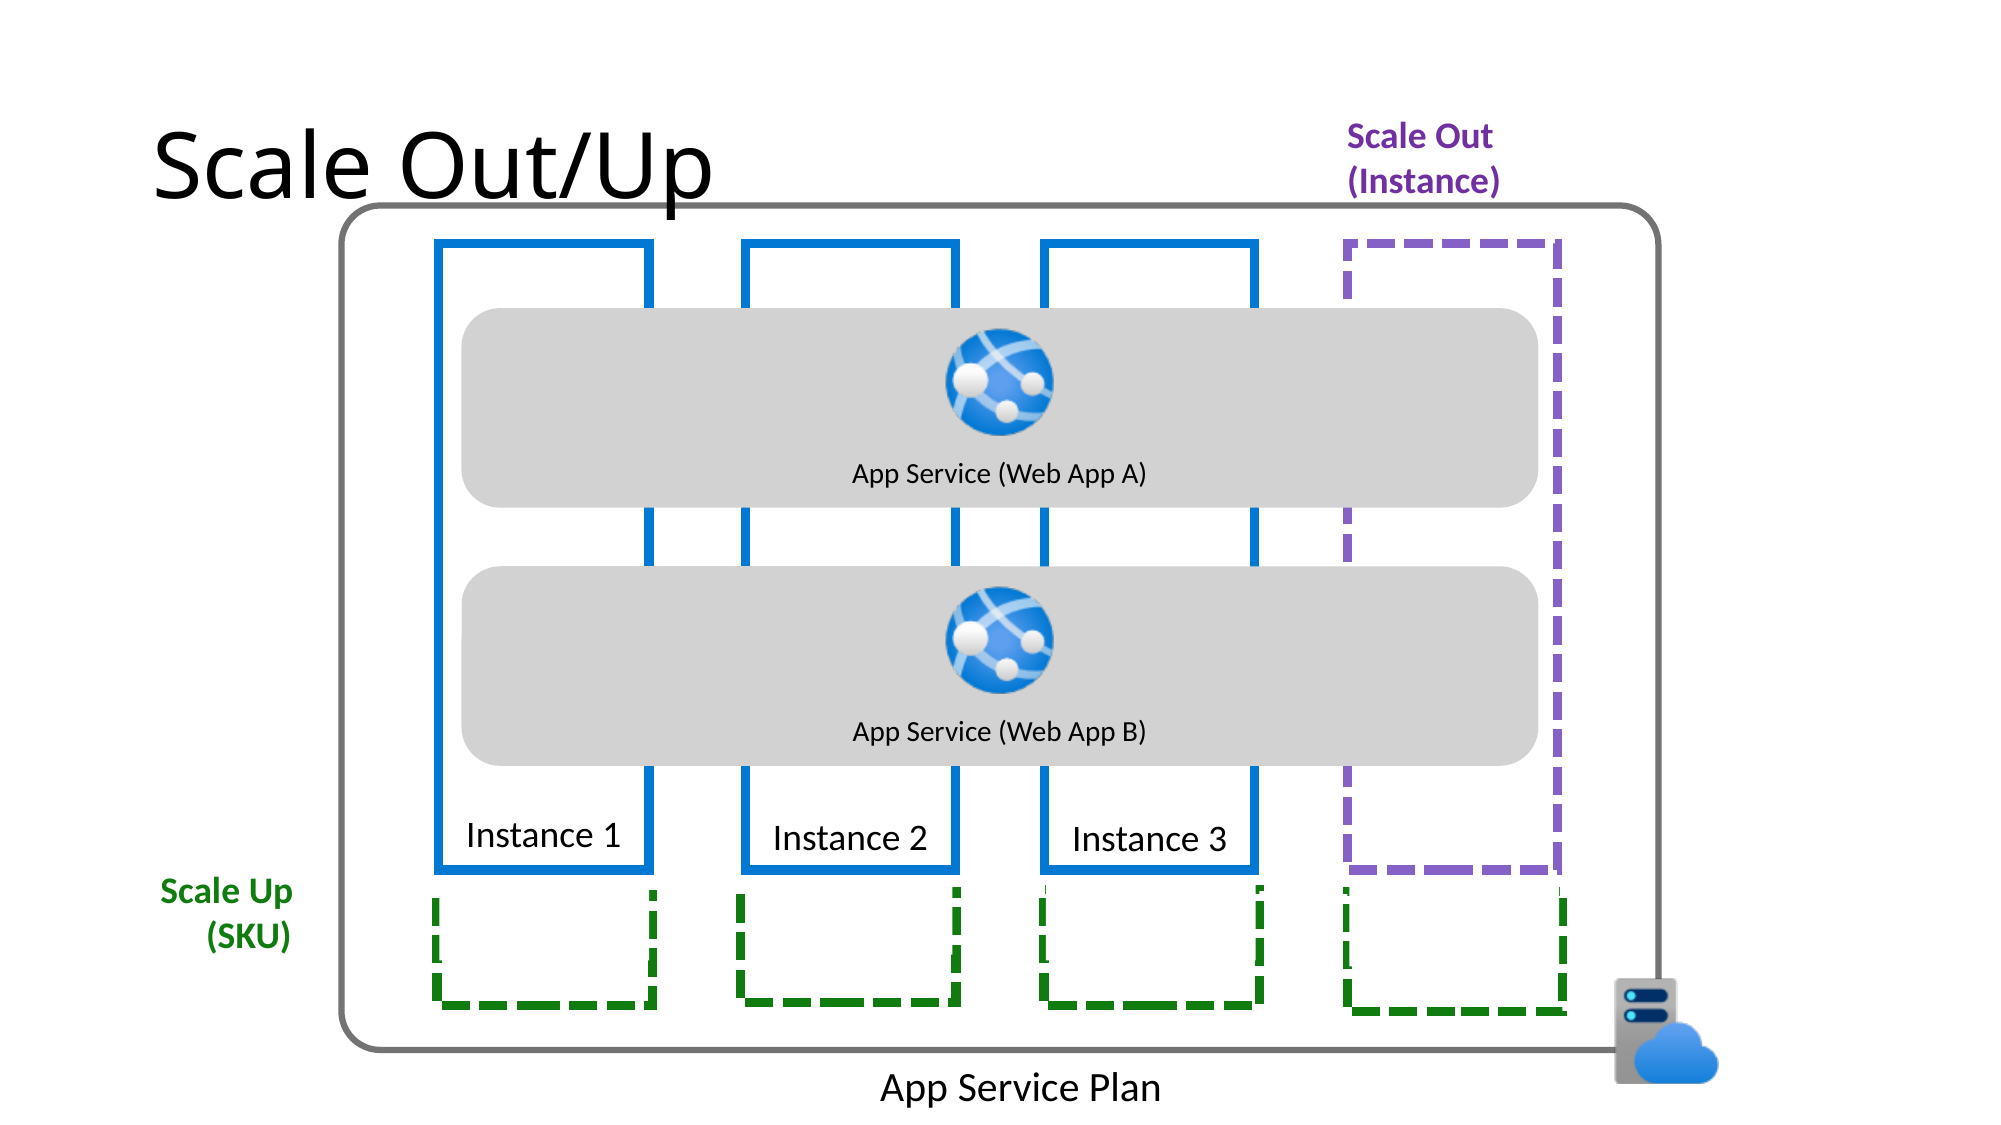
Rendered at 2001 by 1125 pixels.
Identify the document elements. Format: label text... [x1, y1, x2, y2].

text_box App Service Plan [781, 1059, 1262, 1110]
text_box [340, 278, 1659, 1051]
title Scale Out/Up [137, 59, 1863, 278]
text_box Scale Out (Instance) [1347, 111, 1525, 202]
text_box Scale Up (SKU) [160, 865, 338, 956]
picture [1612, 976, 1722, 1087]
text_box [437, 243, 1563, 1012]
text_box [461, 308, 1539, 766]
